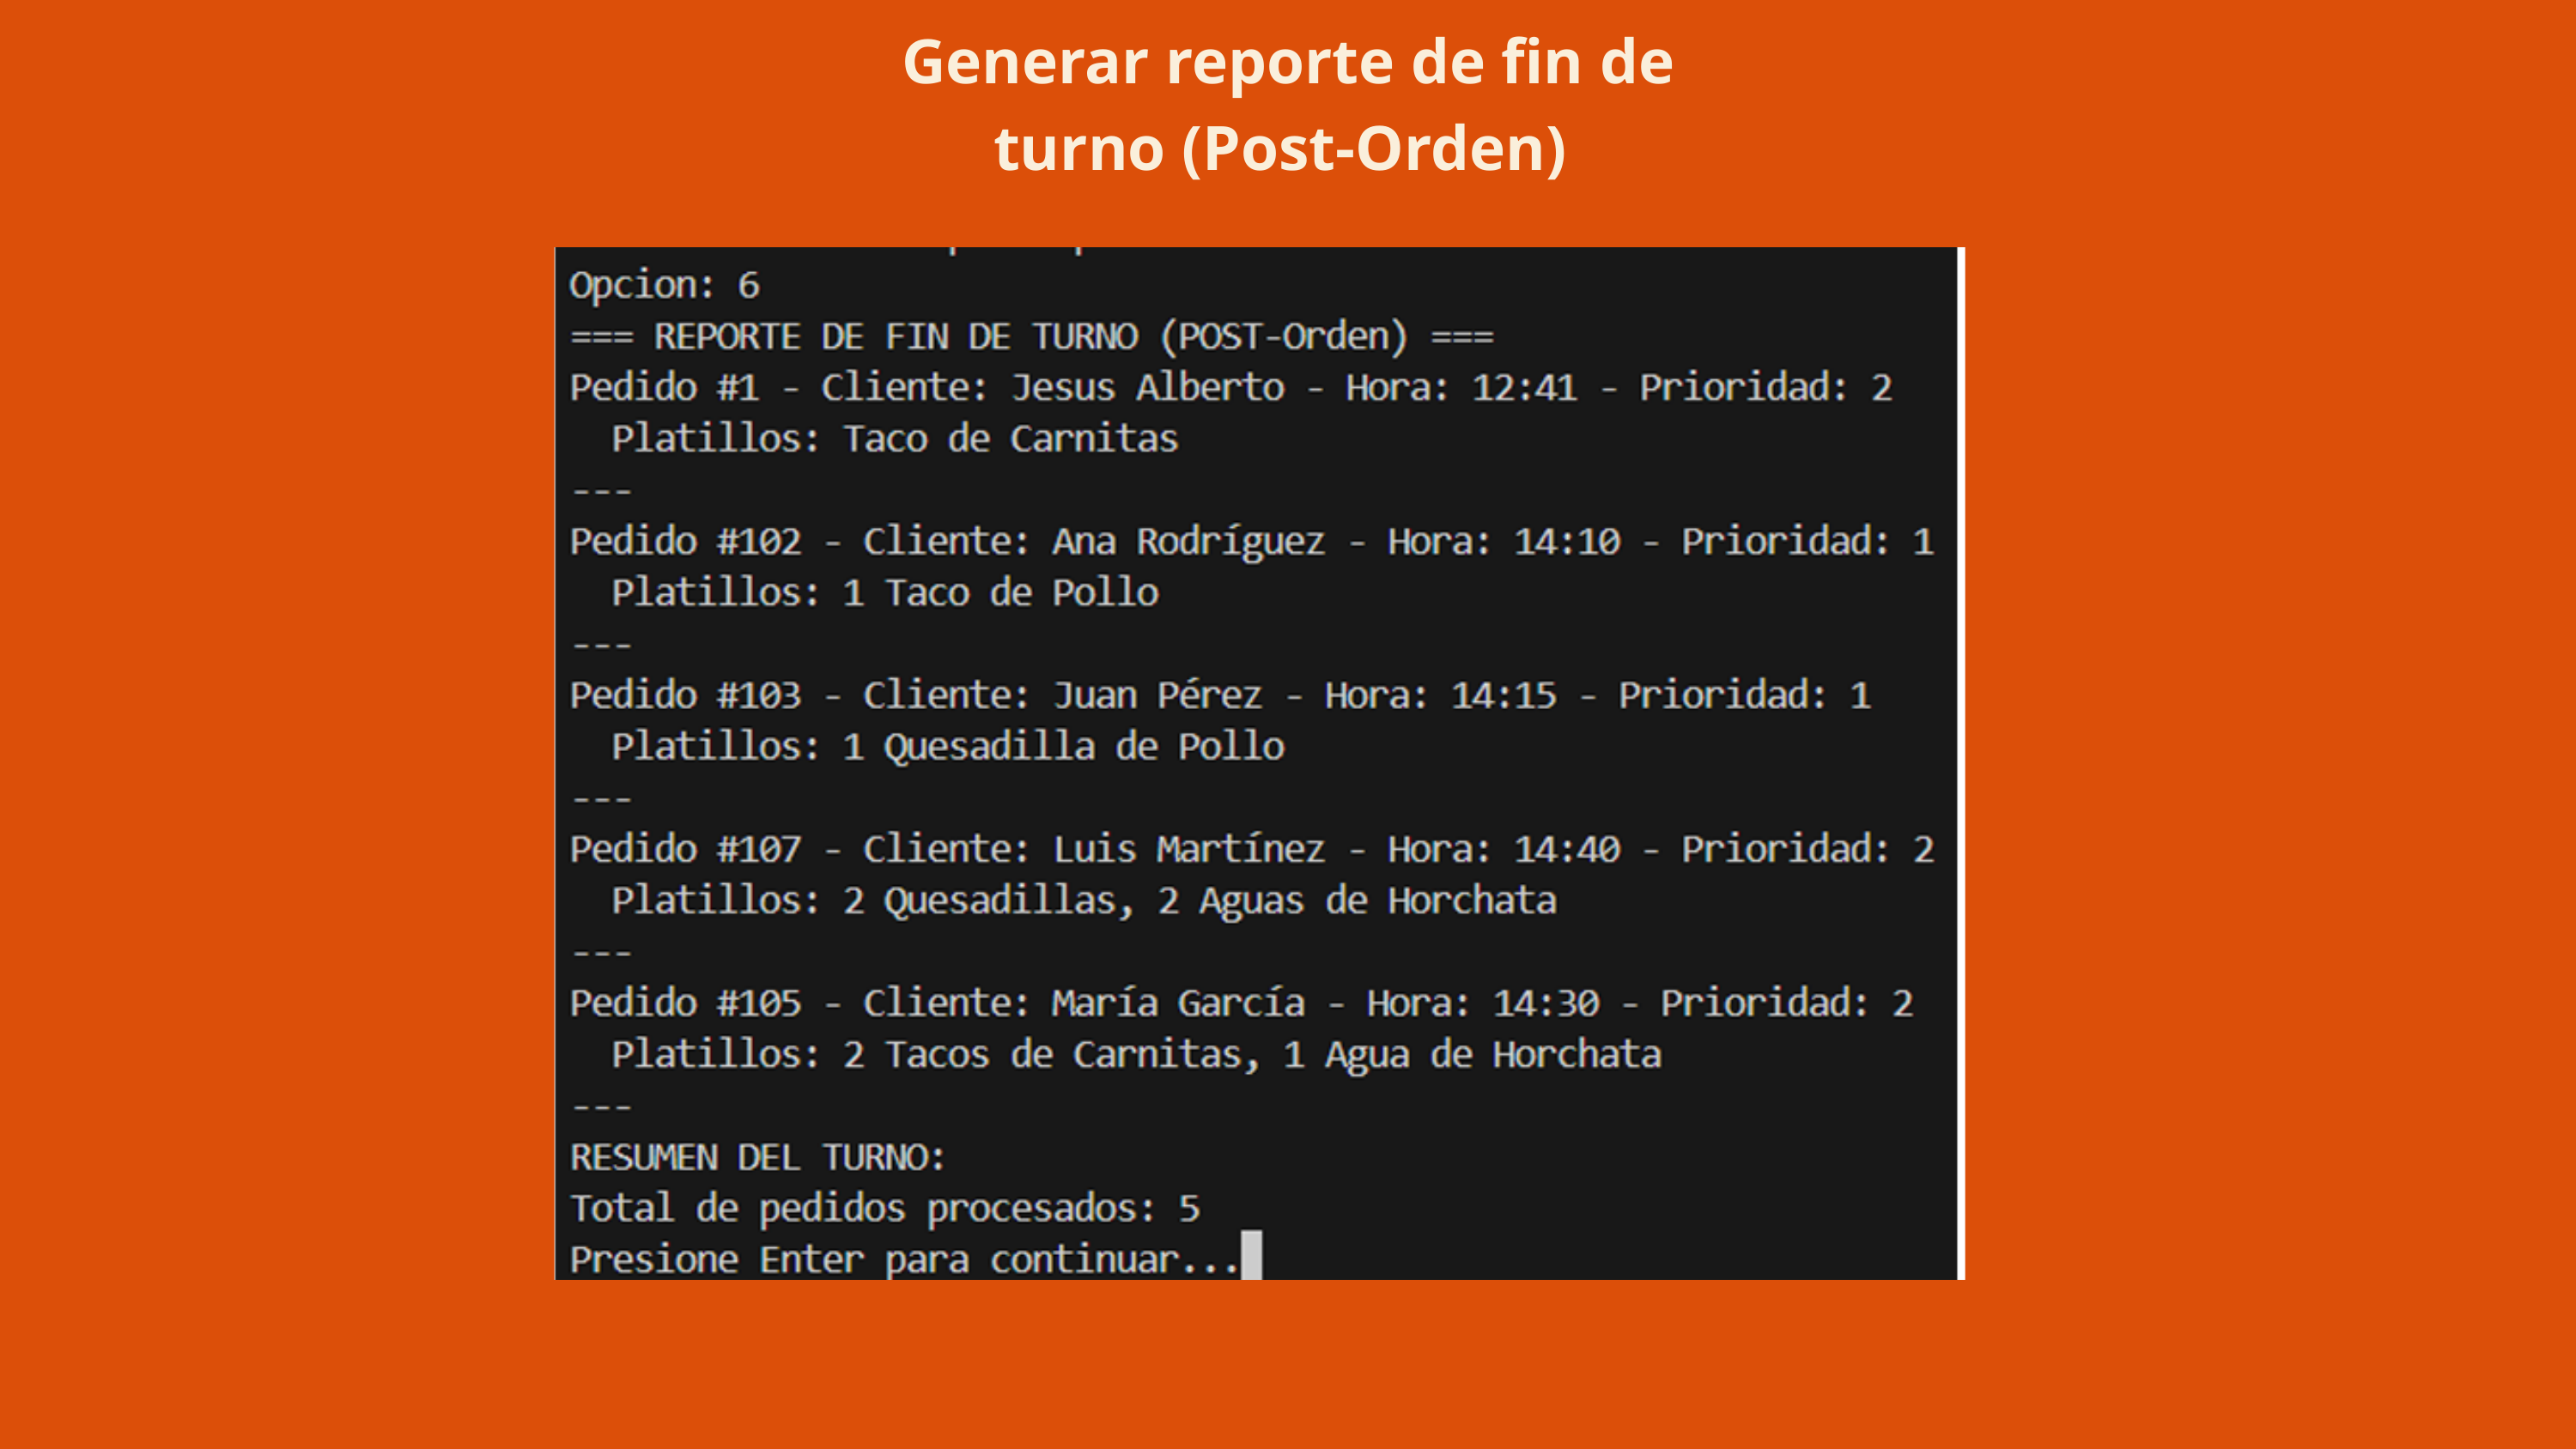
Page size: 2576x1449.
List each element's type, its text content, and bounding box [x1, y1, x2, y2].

text_box Generar reporte de fin de turno (Post-Orden) [845, 9, 1731, 183]
text_box [554, 247, 1965, 1280]
